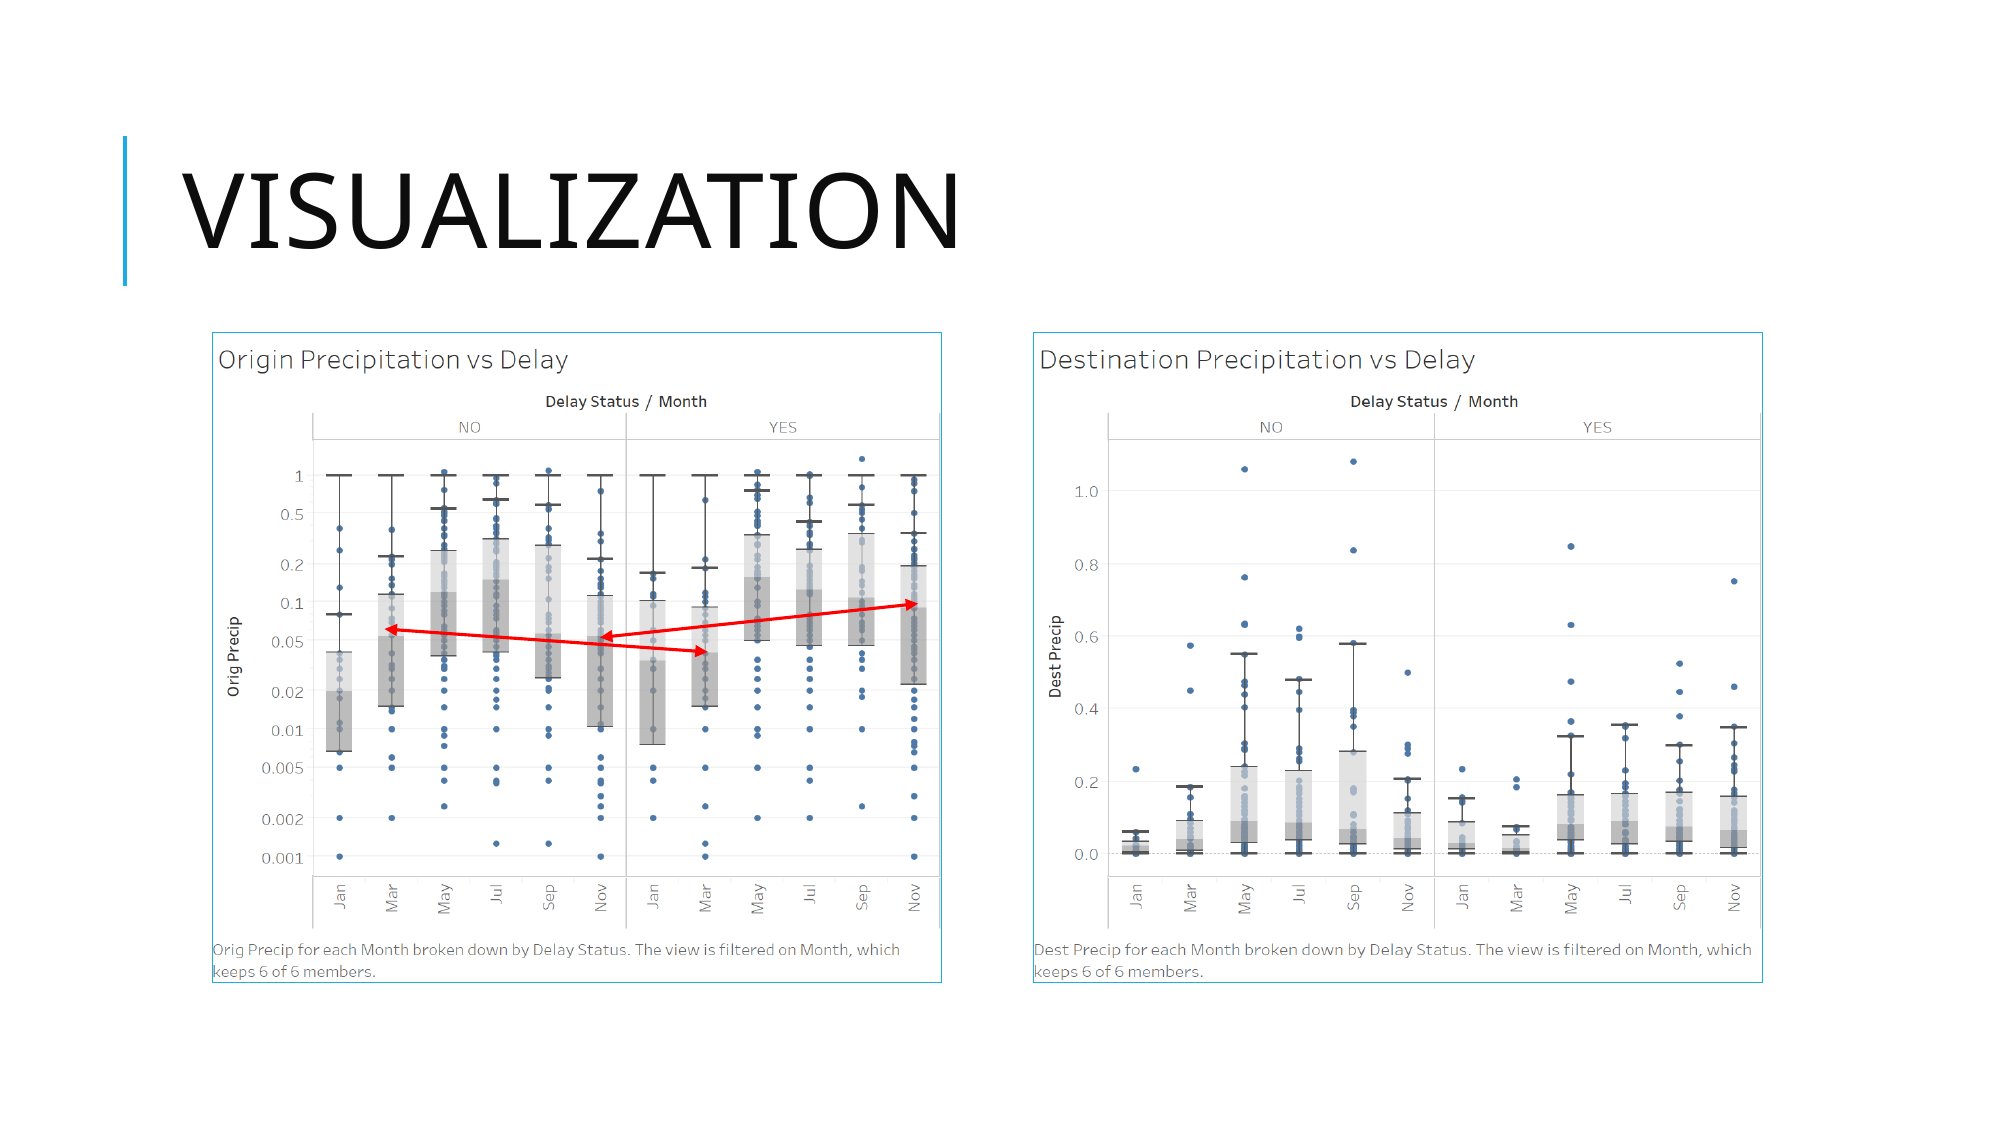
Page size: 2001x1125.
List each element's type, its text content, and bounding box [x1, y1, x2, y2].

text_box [384, 628, 708, 653]
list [212, 331, 943, 984]
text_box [599, 603, 919, 638]
picture [1033, 331, 1763, 984]
title Visualization [168, 96, 1763, 342]
